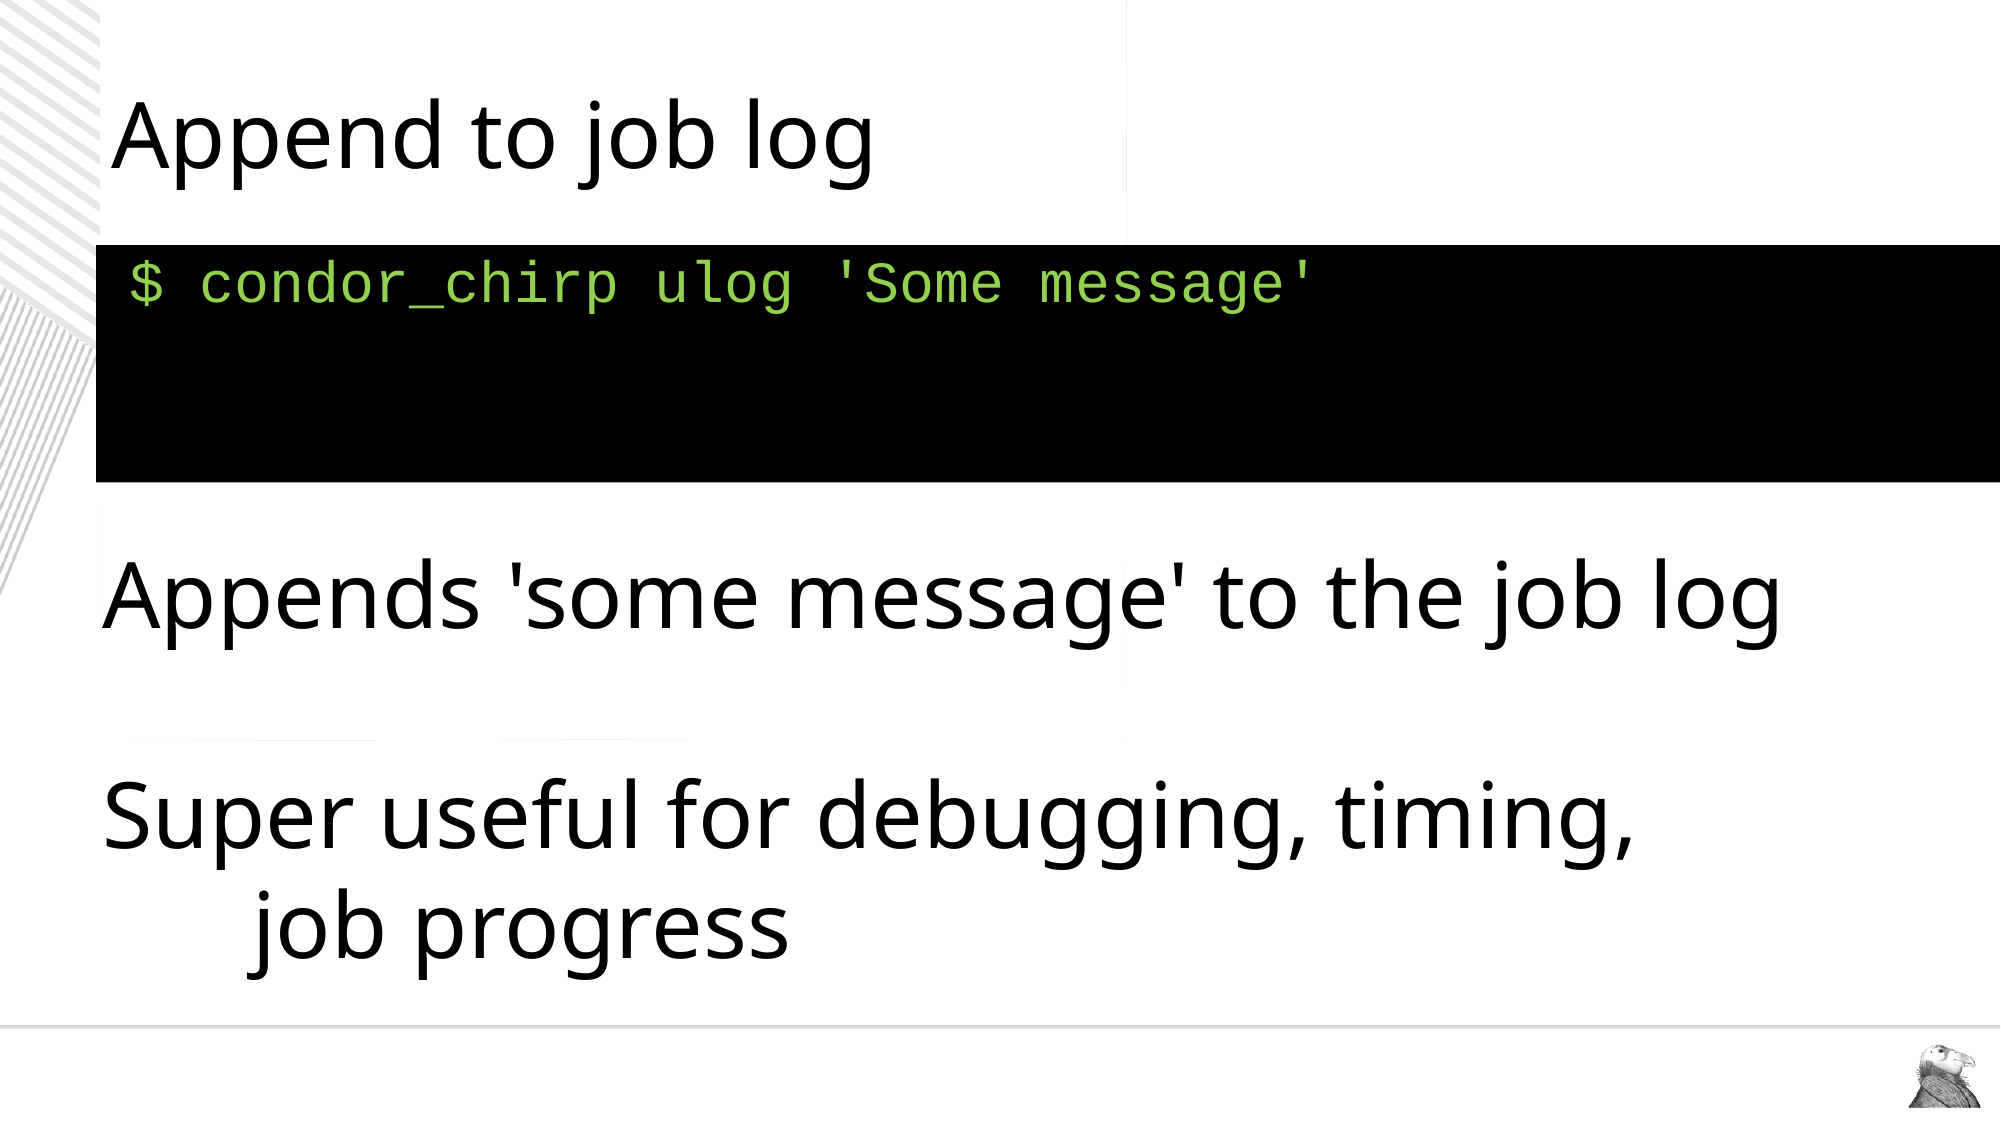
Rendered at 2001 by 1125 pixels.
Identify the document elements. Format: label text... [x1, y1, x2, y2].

list $ condor_chirp ulog 'Some message' [96, 245, 2000, 483]
picture [0, 0, 2001, 1125]
text_box Appends 'some message' to the job log Super useful for debugging, timing, job progress [87, 529, 1913, 985]
title Append to job log [96, 59, 1966, 217]
